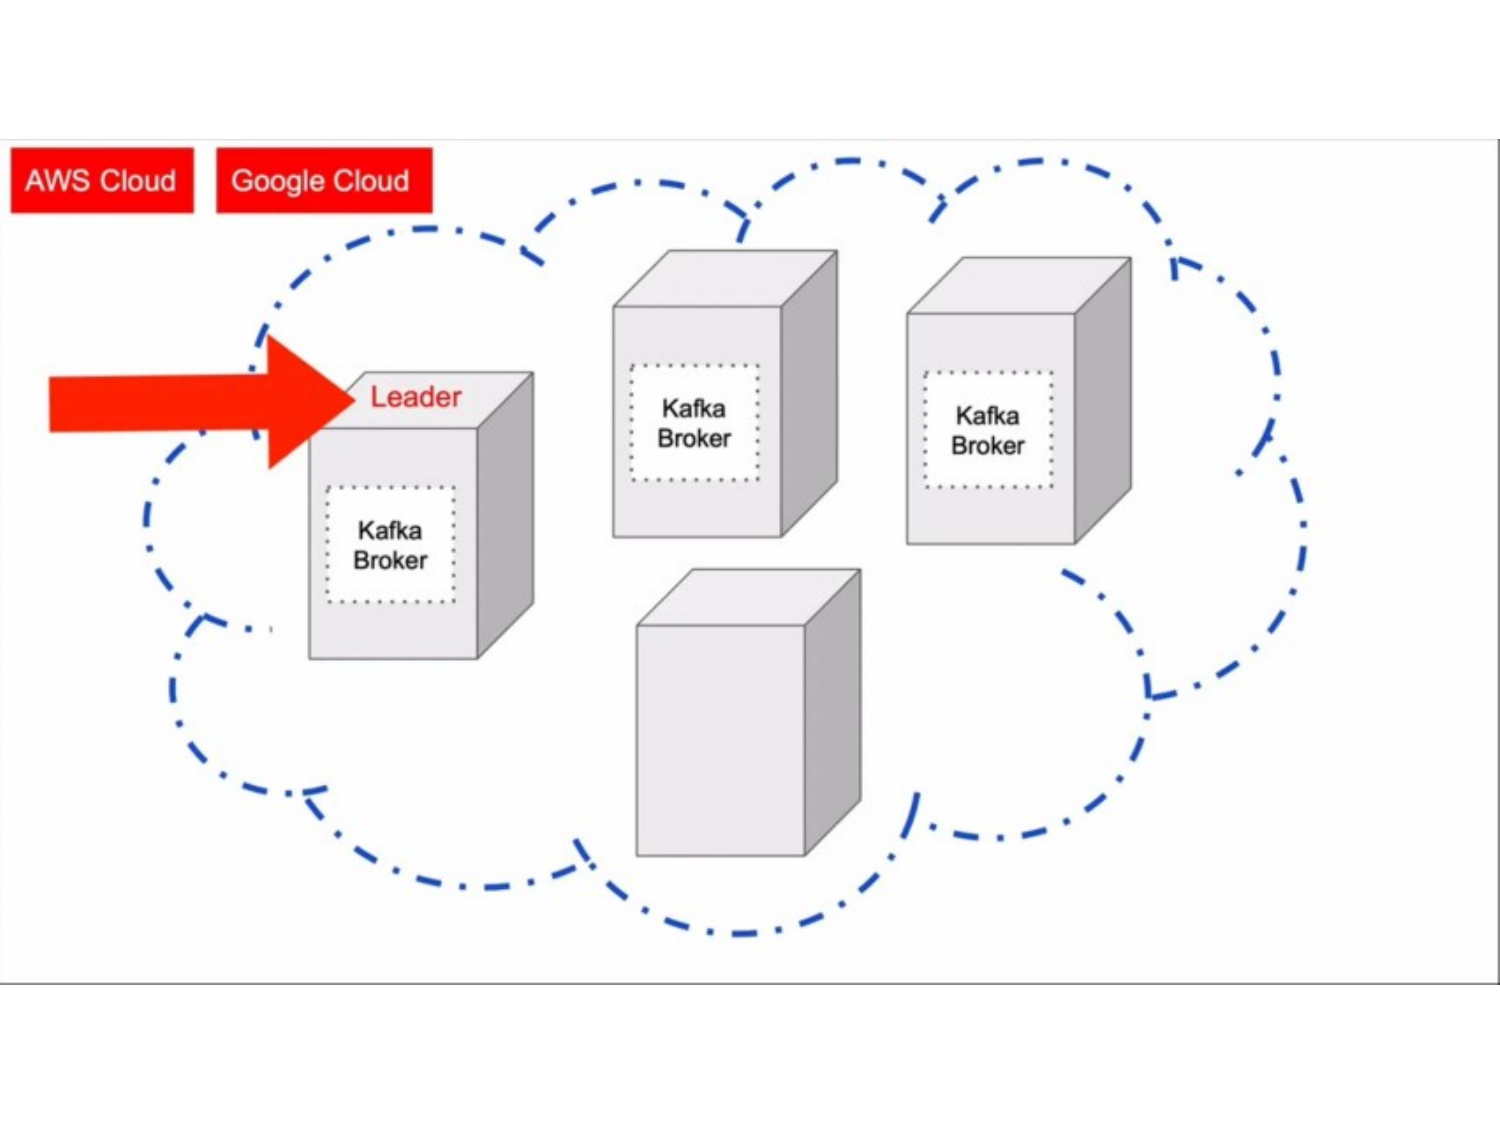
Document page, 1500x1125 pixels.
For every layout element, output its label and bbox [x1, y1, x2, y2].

picture [0, 139, 1500, 986]
